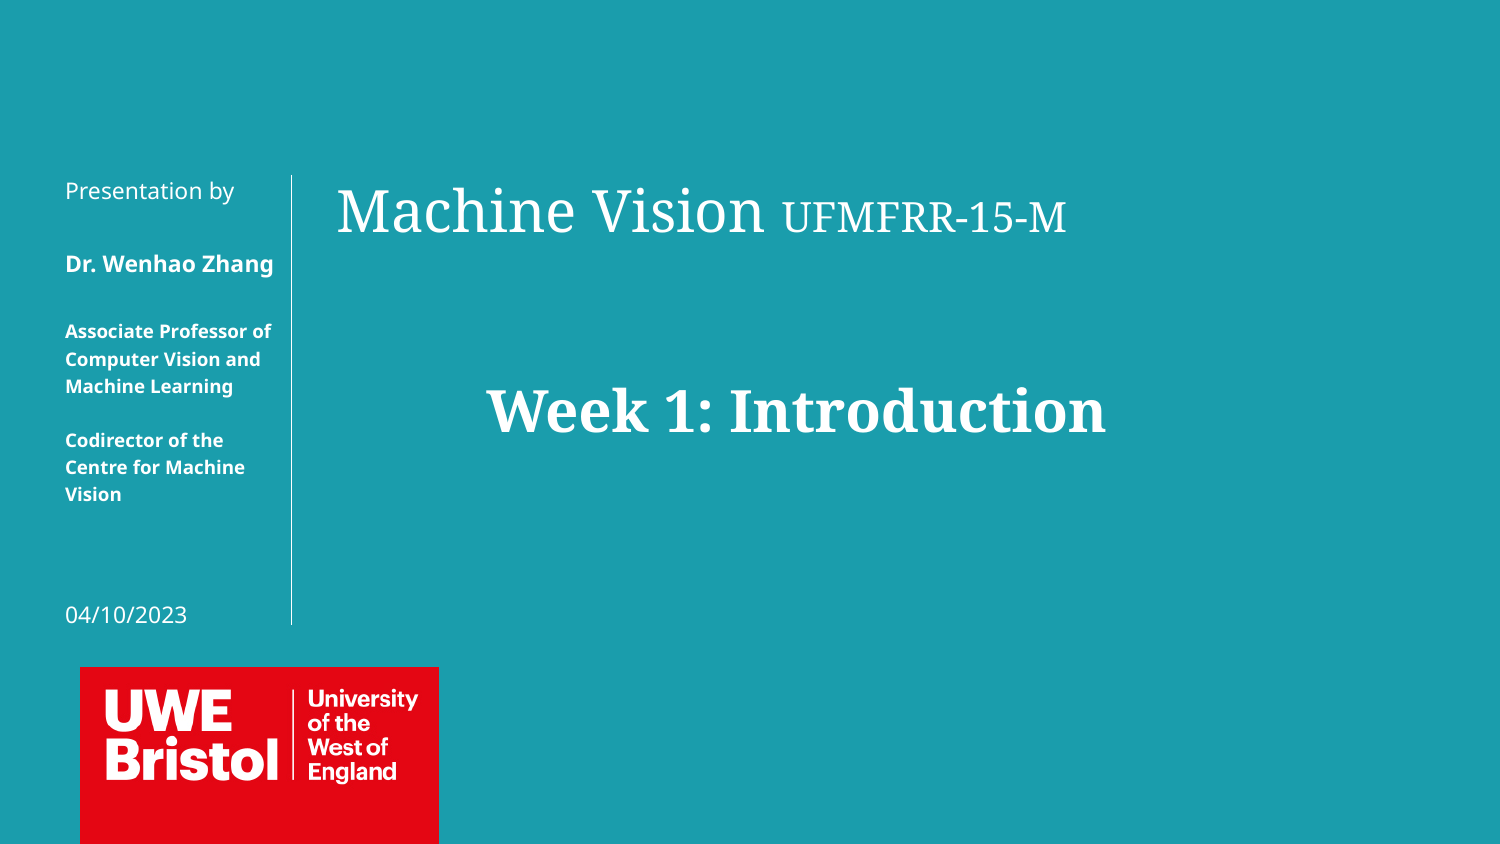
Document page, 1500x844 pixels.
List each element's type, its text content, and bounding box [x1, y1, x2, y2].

list Machine Vision UFMFRR-15-M Week 1: Introduction [336, 144, 1471, 700]
picture [80, 667, 439, 844]
list Presentation by [64, 176, 265, 221]
list Associate Professor of Computer Vision and Machine Learning Codirector of the Centre for Machine Vision [64, 315, 282, 543]
list Dr. Wenhao Zhang [64, 249, 282, 315]
list 04/10/2023 [64, 601, 265, 636]
